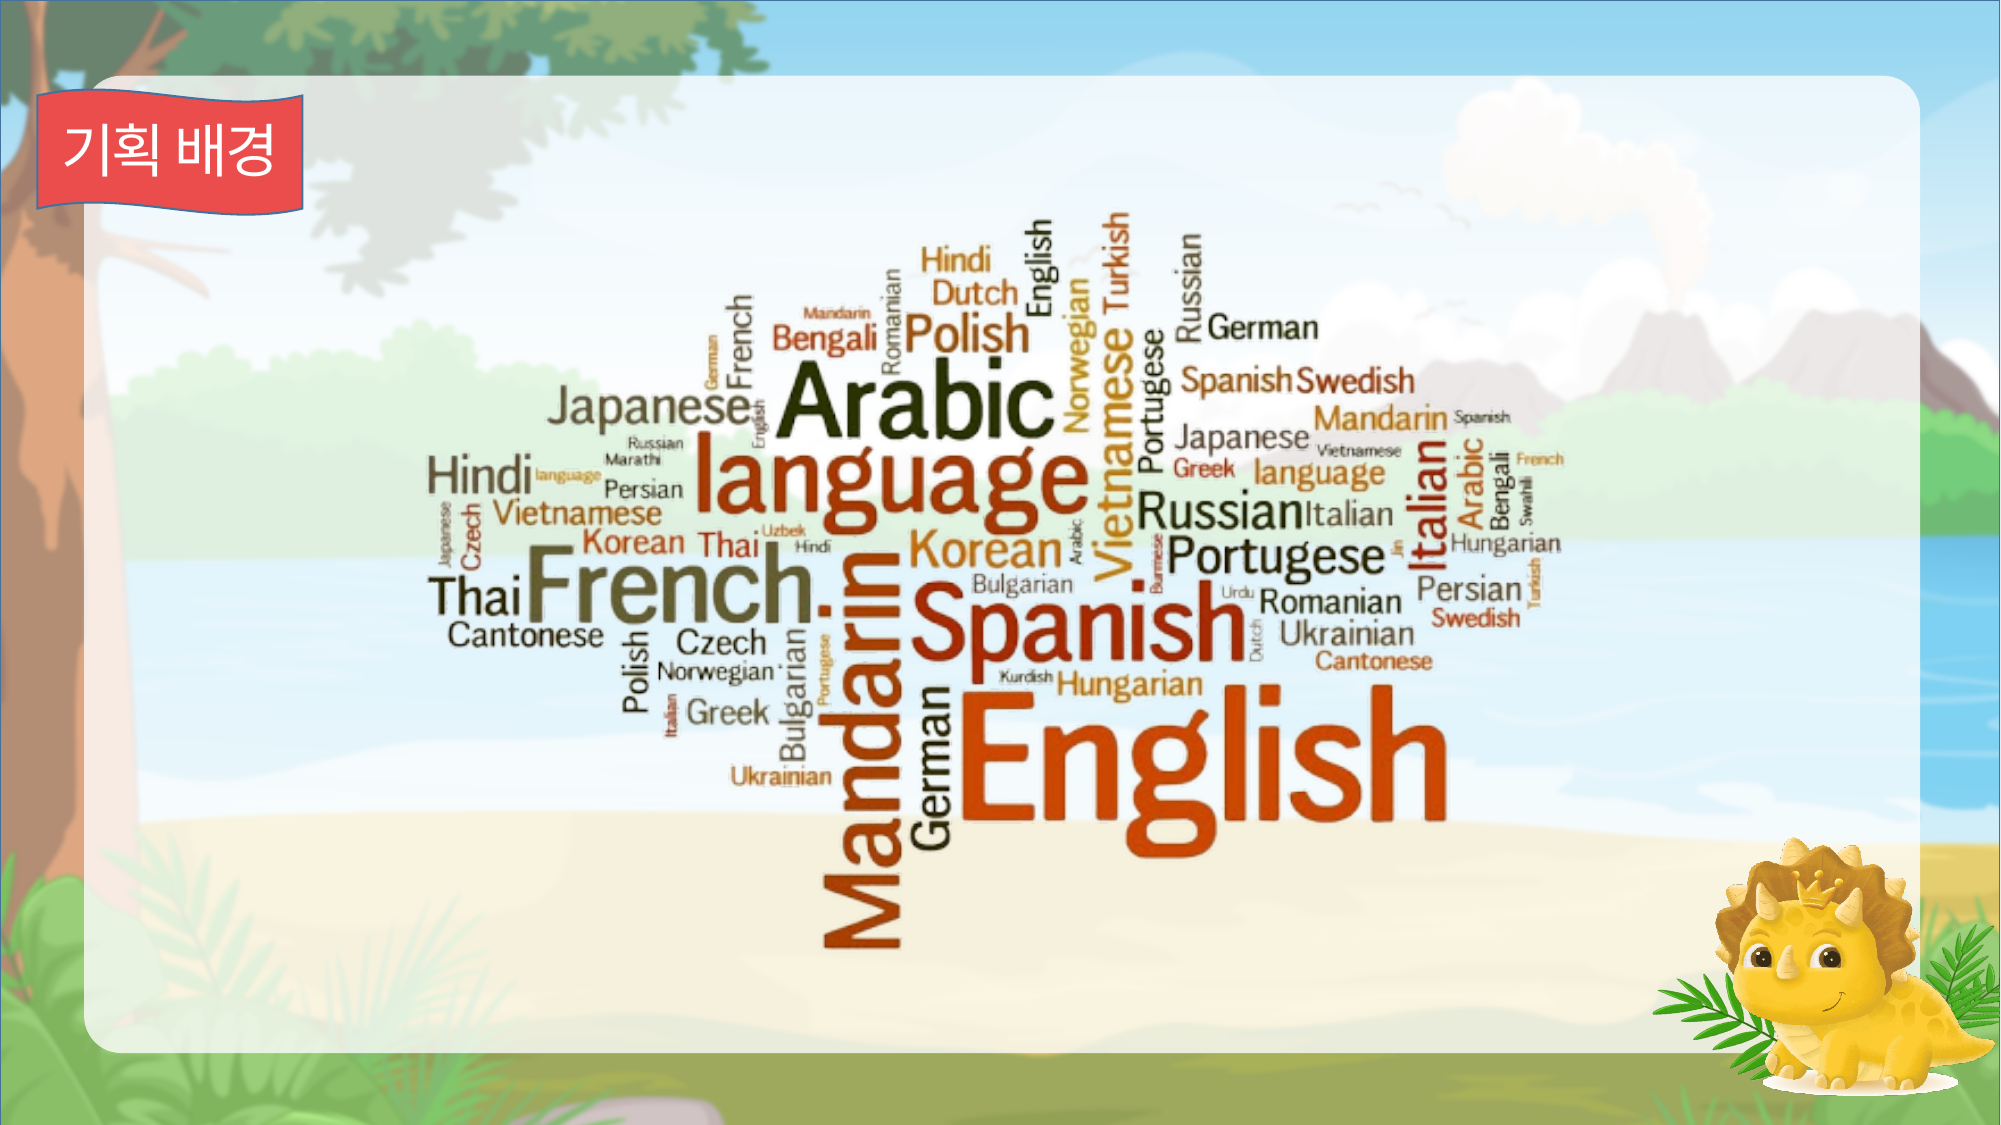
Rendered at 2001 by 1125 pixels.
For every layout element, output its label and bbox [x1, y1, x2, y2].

text_box [0, 0, 2000, 1125]
picture [418, 206, 1582, 960]
text_box [1658, 837, 2000, 1097]
